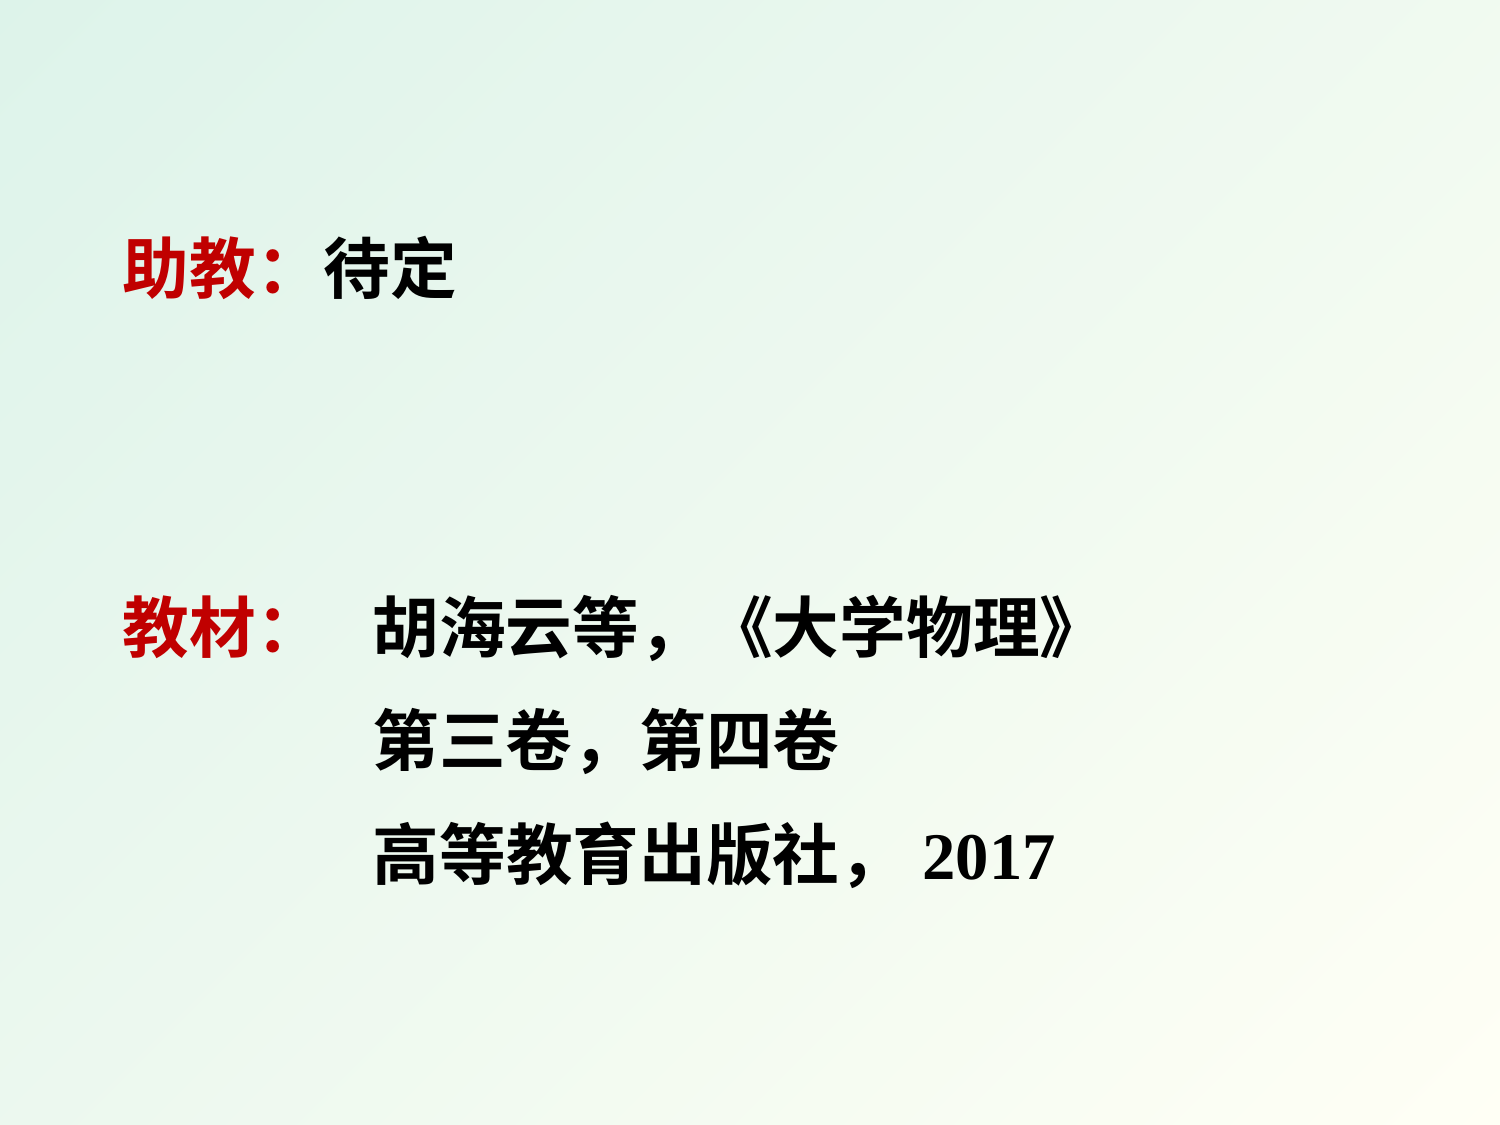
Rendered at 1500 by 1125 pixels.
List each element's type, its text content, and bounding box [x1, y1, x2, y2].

text_box 胡海云等，《大学物理》 第三卷，第四卷 高等教育出版社，2017 [357, 578, 1409, 900]
text_box 助教：待定 [108, 179, 1475, 315]
text_box 教材： [108, 578, 324, 674]
